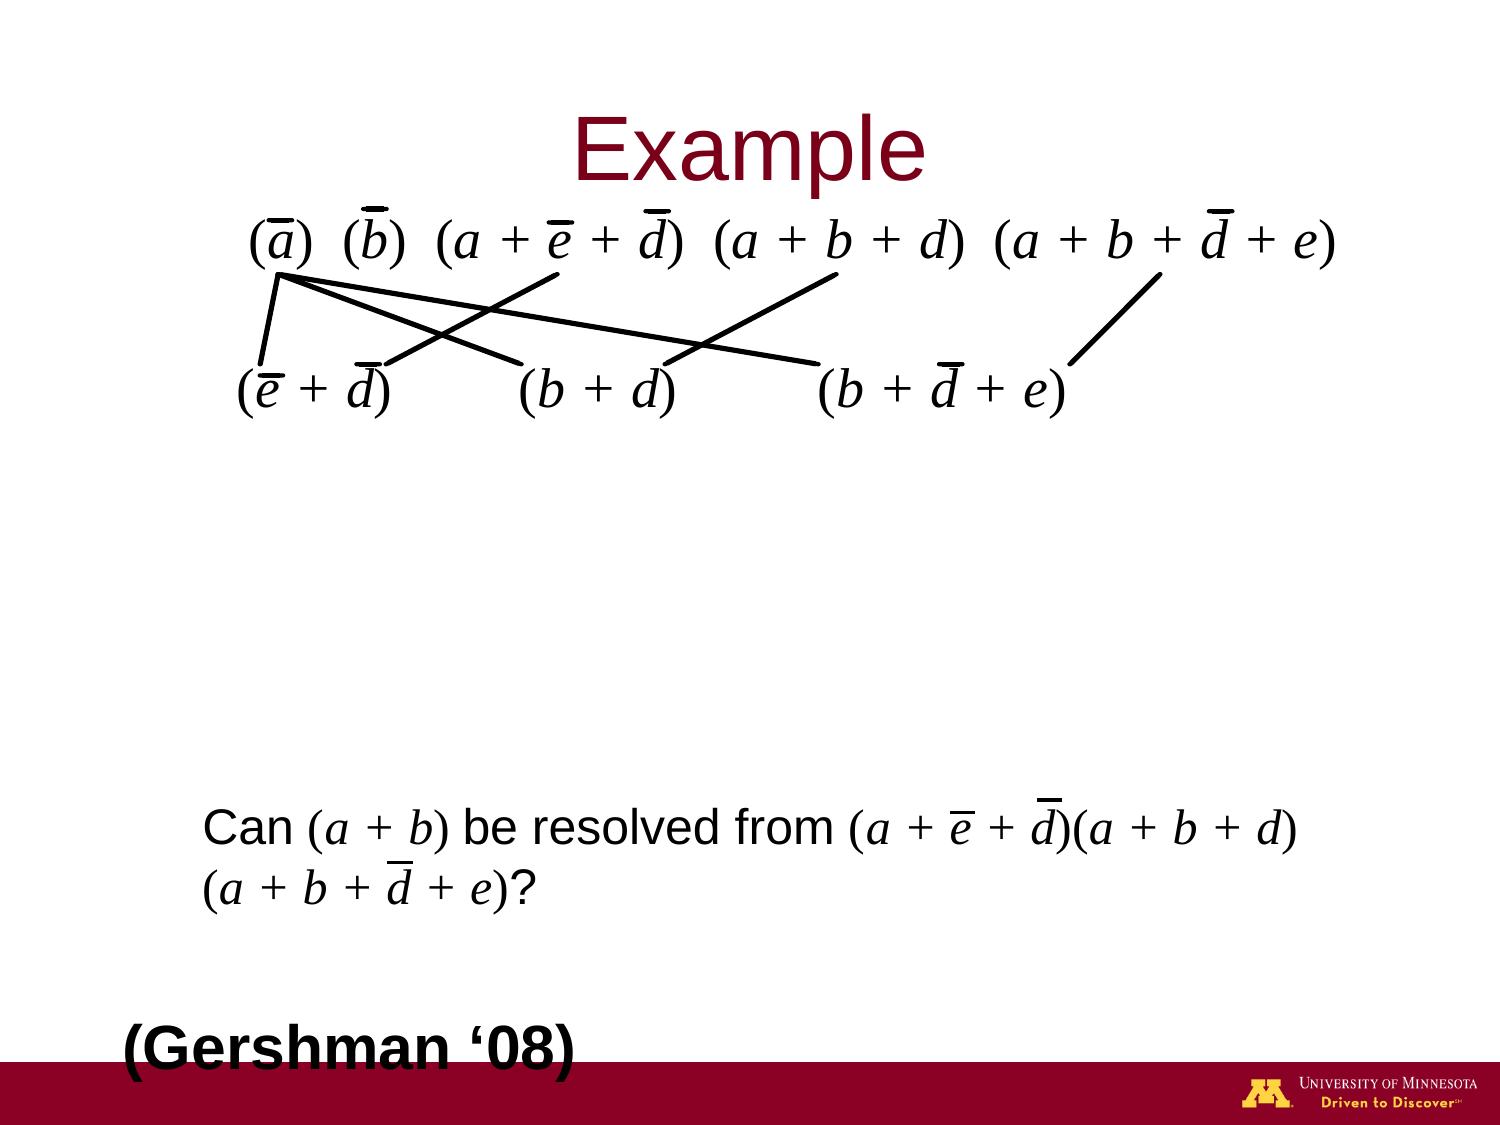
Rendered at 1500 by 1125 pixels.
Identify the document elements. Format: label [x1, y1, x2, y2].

picture [0, 1062, 1500, 1125]
title [112, 49, 1388, 238]
text_box [107, 999, 705, 1090]
text_box [187, 162, 1500, 923]
